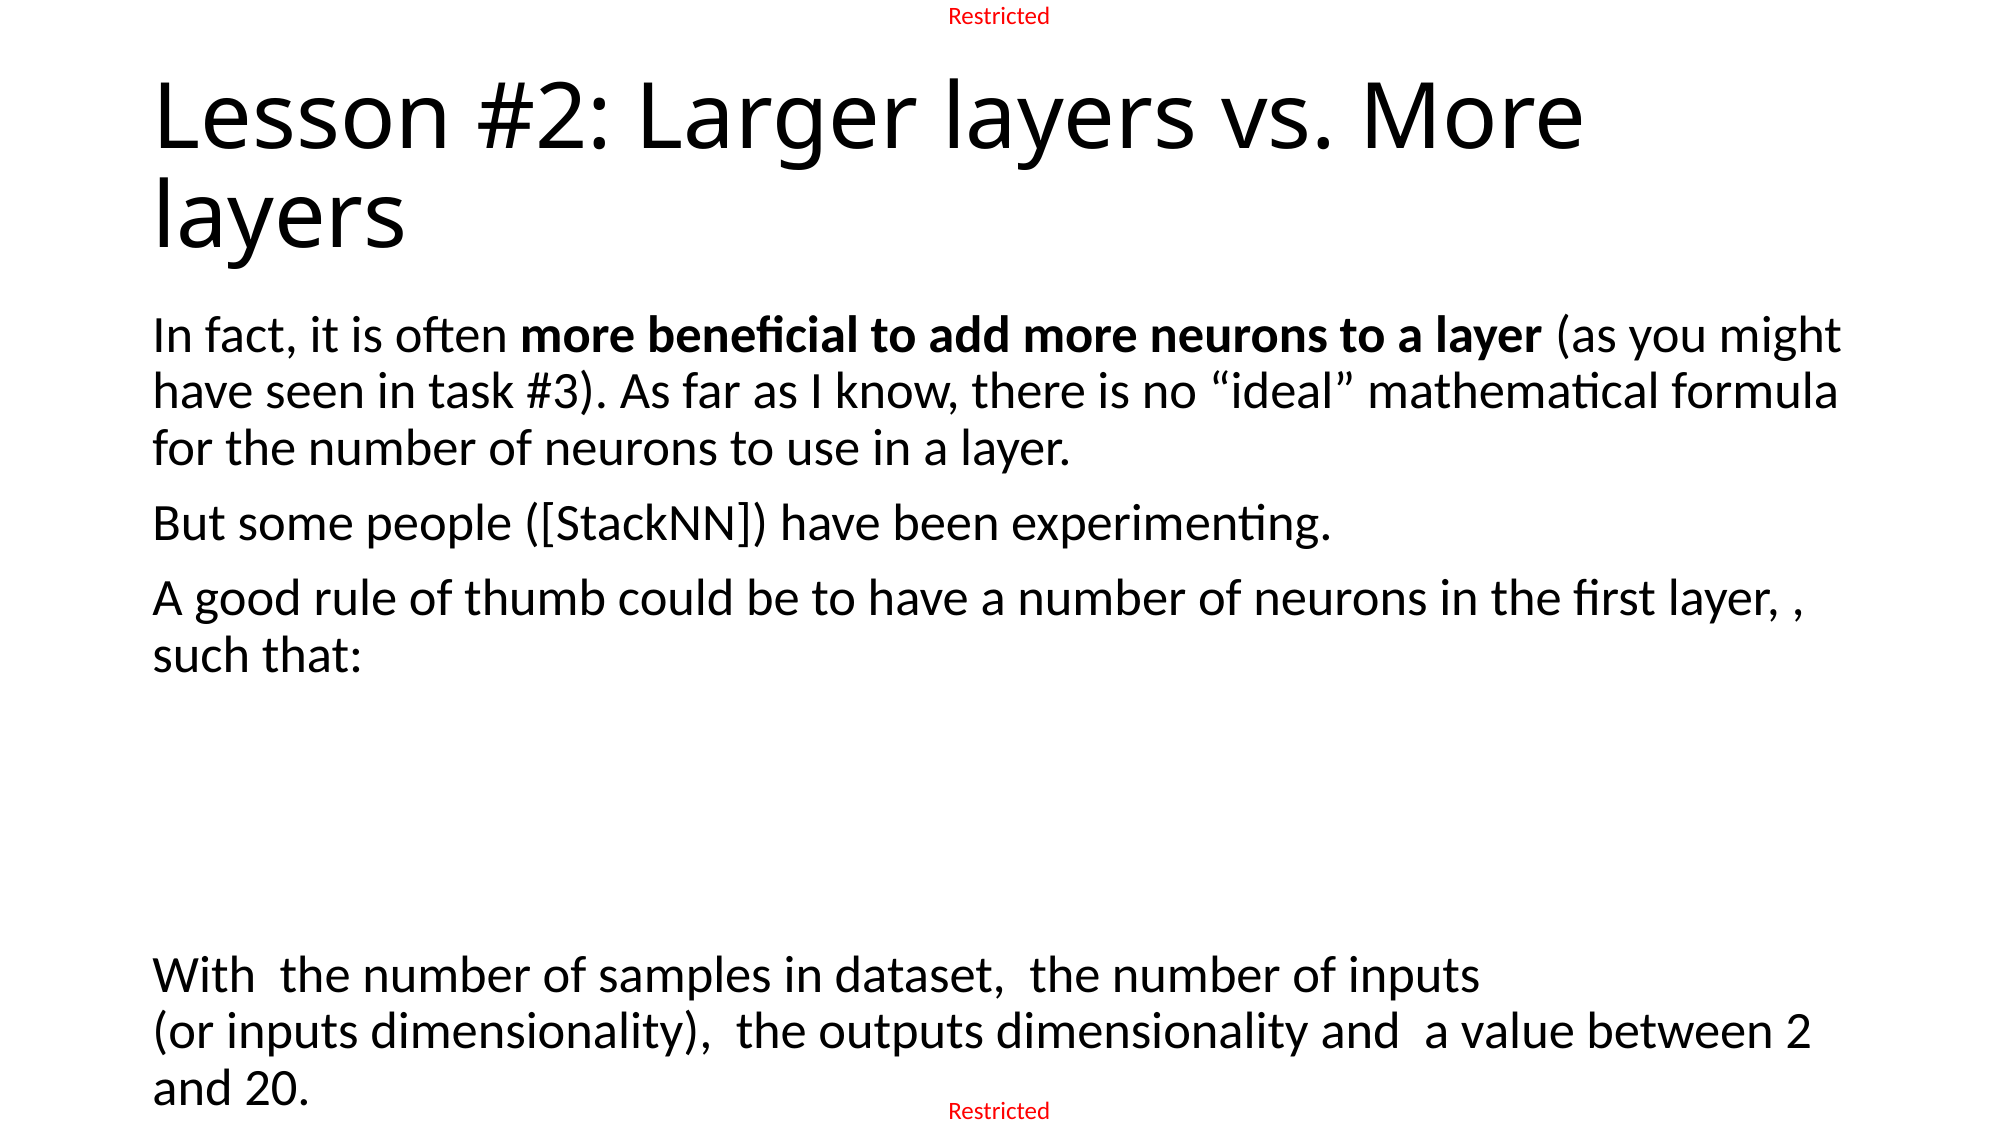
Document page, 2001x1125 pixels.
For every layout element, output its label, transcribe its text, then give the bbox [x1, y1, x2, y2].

title Lesson #2: Larger layers vs. More layers [137, 59, 1863, 278]
